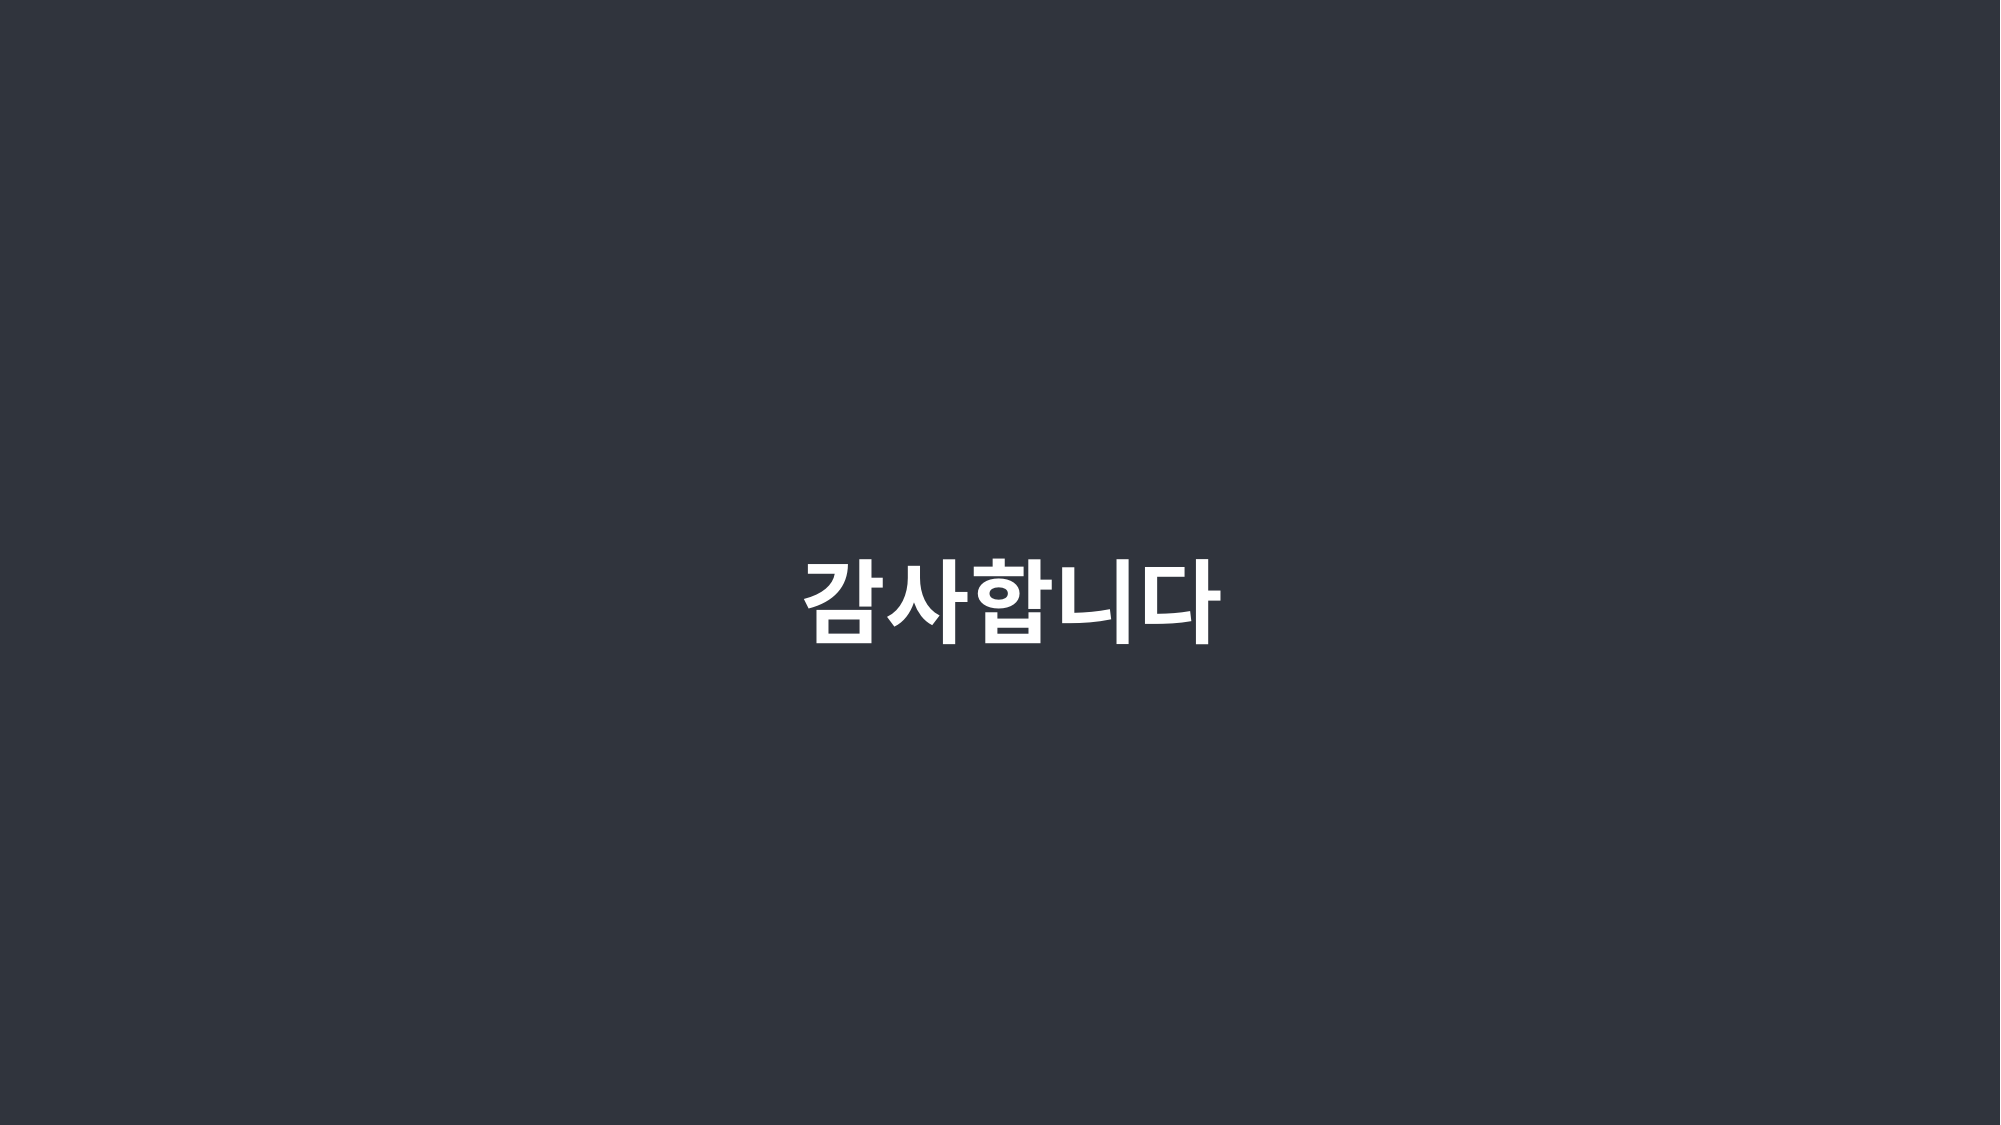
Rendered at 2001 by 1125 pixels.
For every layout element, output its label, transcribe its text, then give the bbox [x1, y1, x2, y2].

text_box 감사합니다 [662, 482, 1363, 662]
